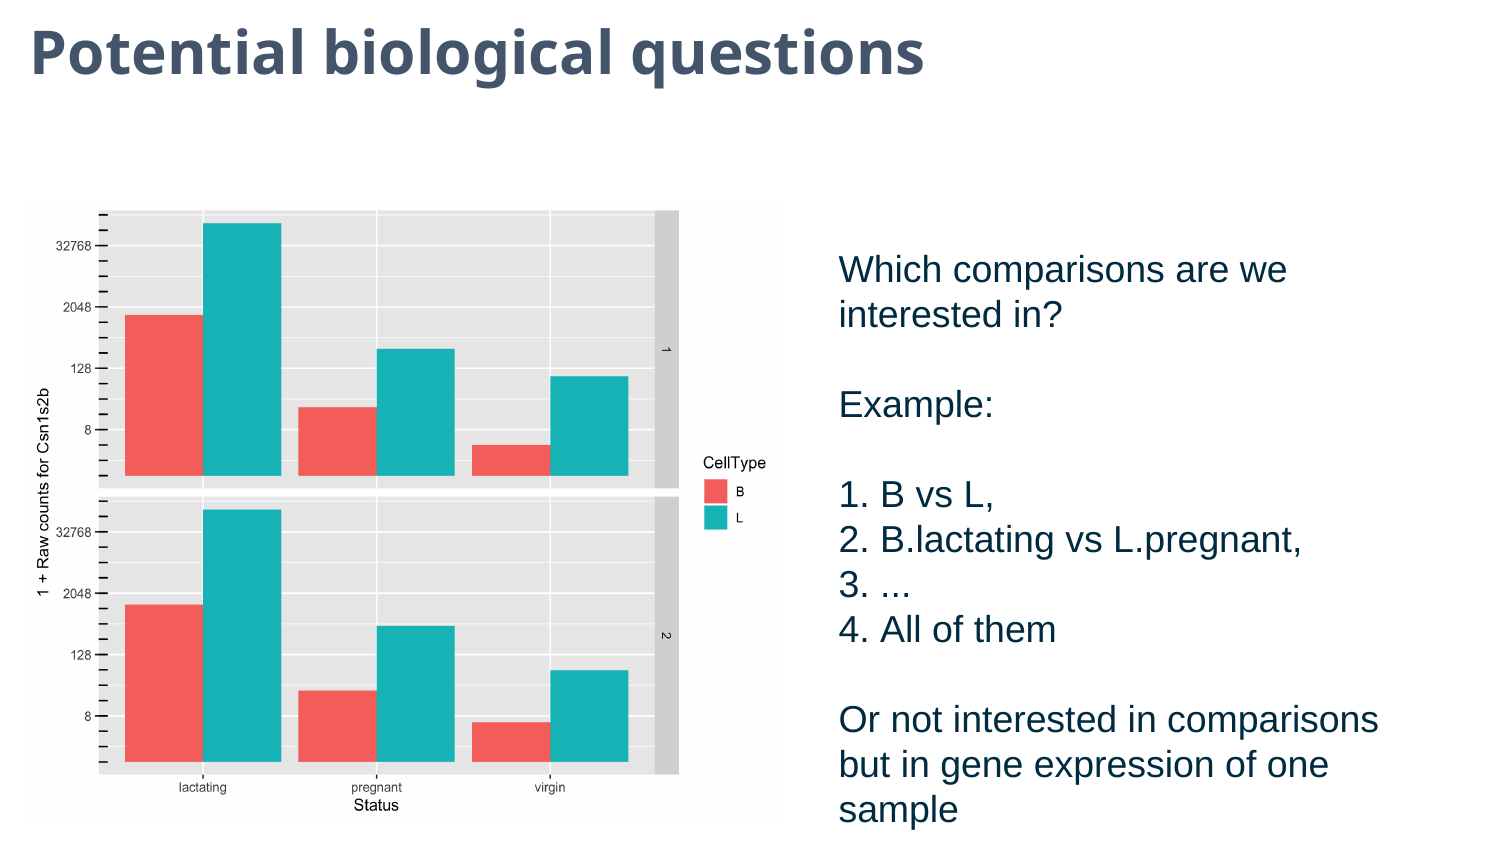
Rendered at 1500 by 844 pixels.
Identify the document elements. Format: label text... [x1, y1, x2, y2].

text_box Potential biological questions [29, 22, 1500, 144]
picture [29, 202, 782, 822]
text_box Which comparisons are we interested in? Example: B vs L, B.lactating vs L.pregnant, ... All of them Or not interested in comparisons but in gene expression of one sample [827, 239, 1397, 836]
